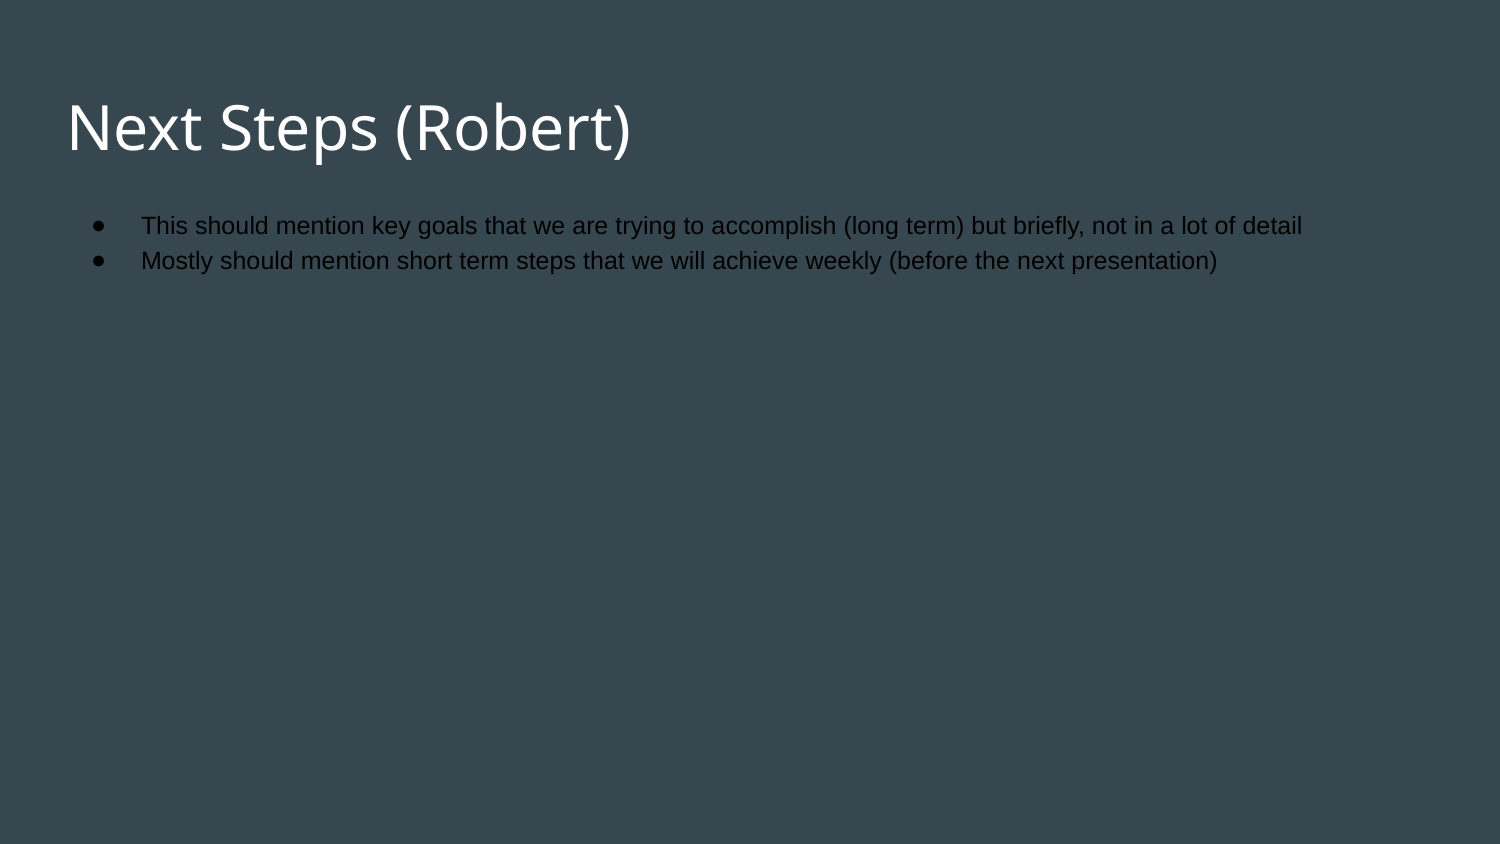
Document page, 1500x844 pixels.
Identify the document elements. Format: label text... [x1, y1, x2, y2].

list This should mention key goals that we are trying to accomplish (long term) but briefly, not in a lot of detail Mostly should mention short term steps that we will achieve weekly (before the next presentation) [51, 190, 1449, 752]
title Next Steps (Robert) [51, 72, 1449, 167]
